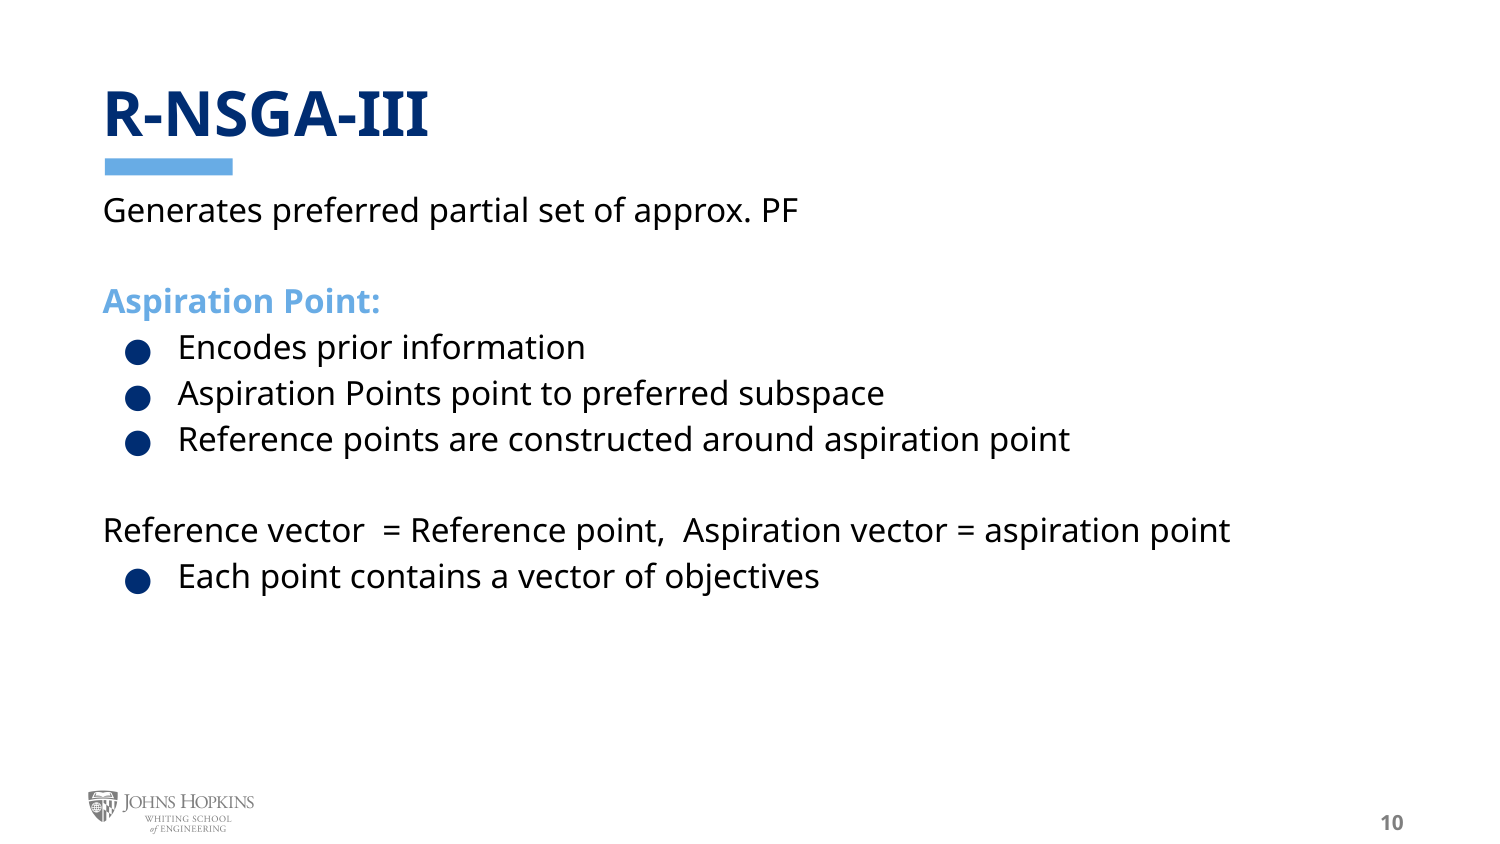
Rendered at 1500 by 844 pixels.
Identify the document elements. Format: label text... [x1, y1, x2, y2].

list Generates preferred partial set of approx. PF Aspiration Point: Encodes prior information Aspiration Points point to preferred subspace Reference points are constructed around aspiration point Reference vector = Reference point, Aspiration vector = aspiration point Each point contains a vector of objectives [87, 175, 1414, 809]
title R-NSGA-III [87, 74, 1414, 159]
